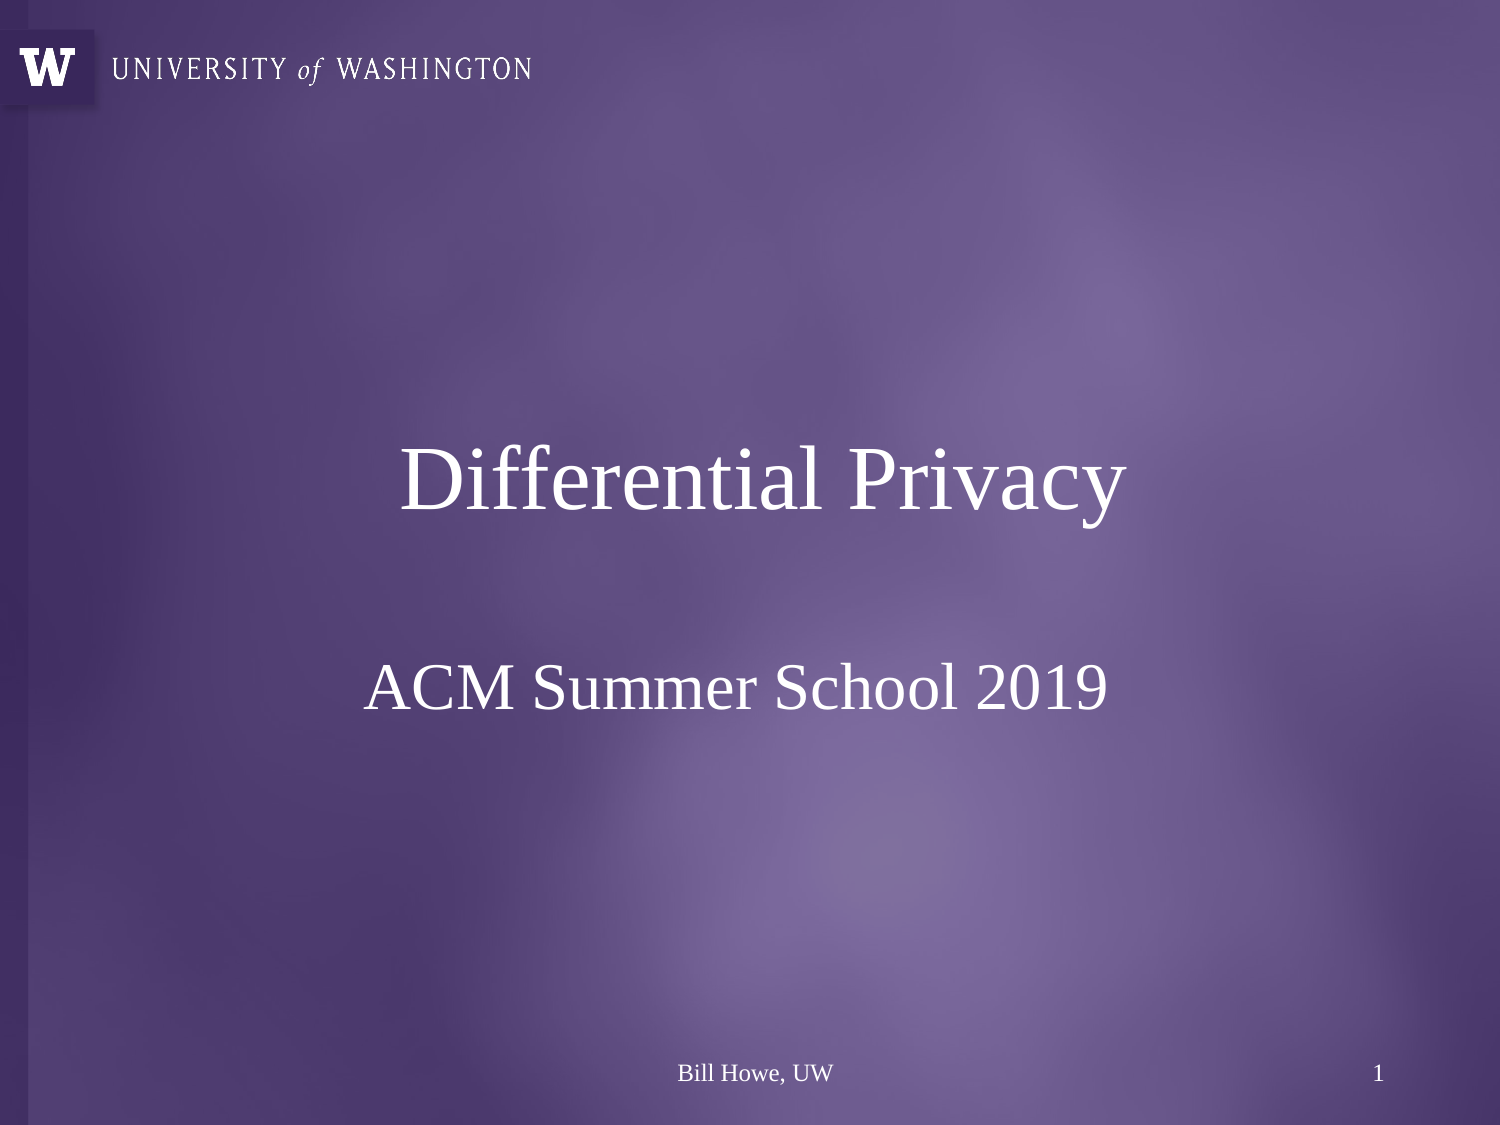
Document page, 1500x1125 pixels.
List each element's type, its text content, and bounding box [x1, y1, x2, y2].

title Differential Privacy [361, 376, 1151, 567]
text_box 1 [1370, 1054, 1387, 1087]
text_box Bill Howe, UW [675, 1054, 838, 1087]
picture [19, 48, 75, 86]
text_box ACM Summer School 2019 [361, 640, 1200, 723]
picture [112, 57, 531, 86]
picture [0, 28, 105, 118]
